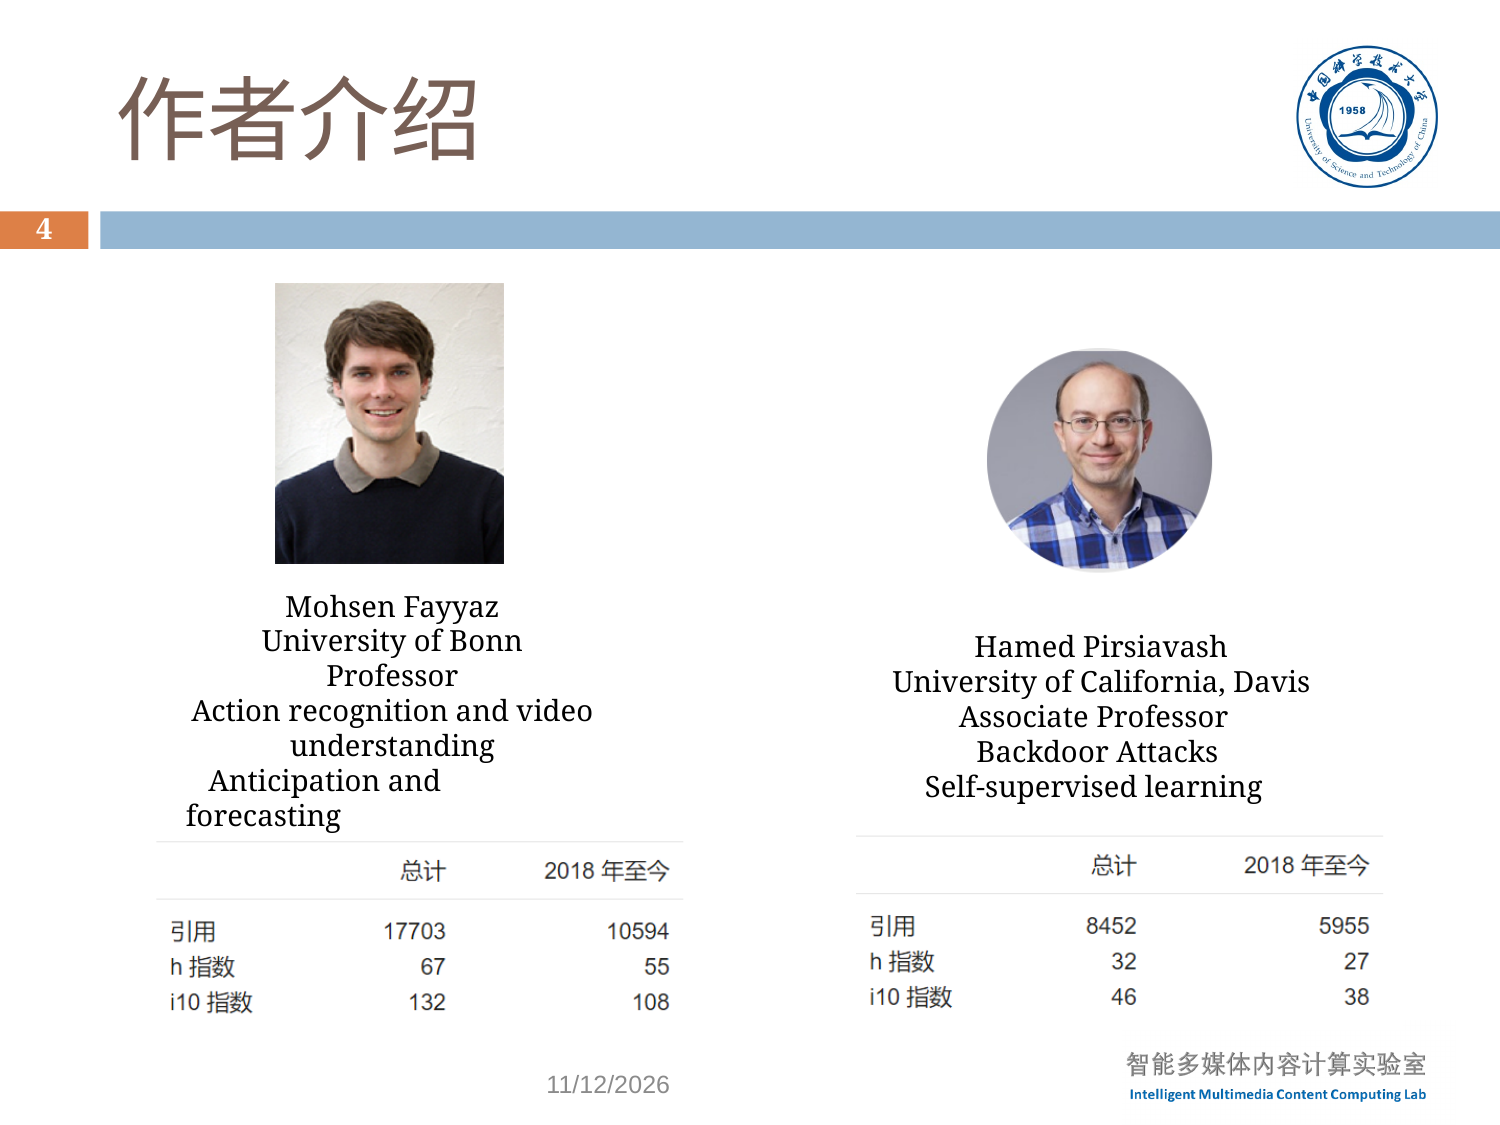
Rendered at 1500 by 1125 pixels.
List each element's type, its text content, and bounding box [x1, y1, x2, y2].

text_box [844, 348, 1351, 813]
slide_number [531, 1053, 969, 1113]
title 作者介绍 [100, 35, 1438, 198]
picture [856, 821, 1456, 1125]
slide_number 4 [0, 211, 89, 250]
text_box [147, 281, 701, 1055]
